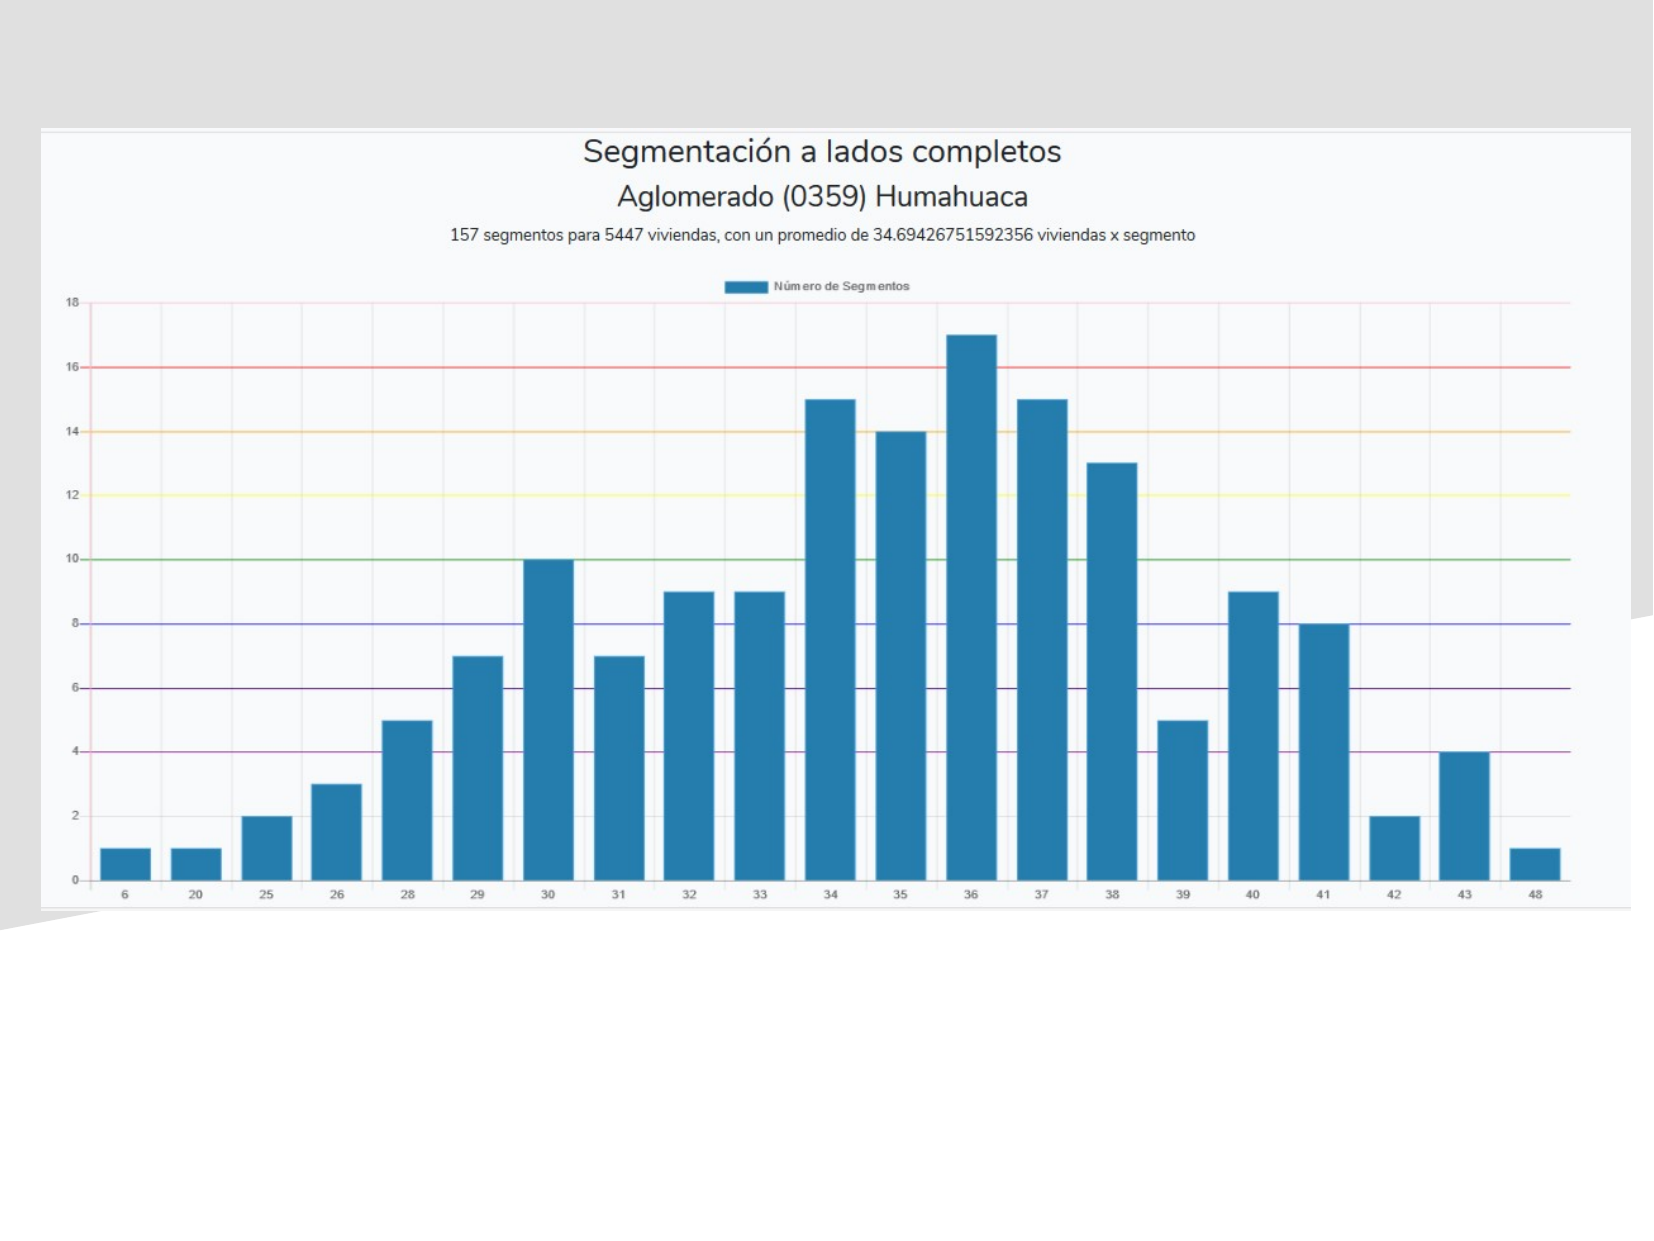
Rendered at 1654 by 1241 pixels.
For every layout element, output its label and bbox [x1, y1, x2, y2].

picture [41, 127, 1631, 911]
